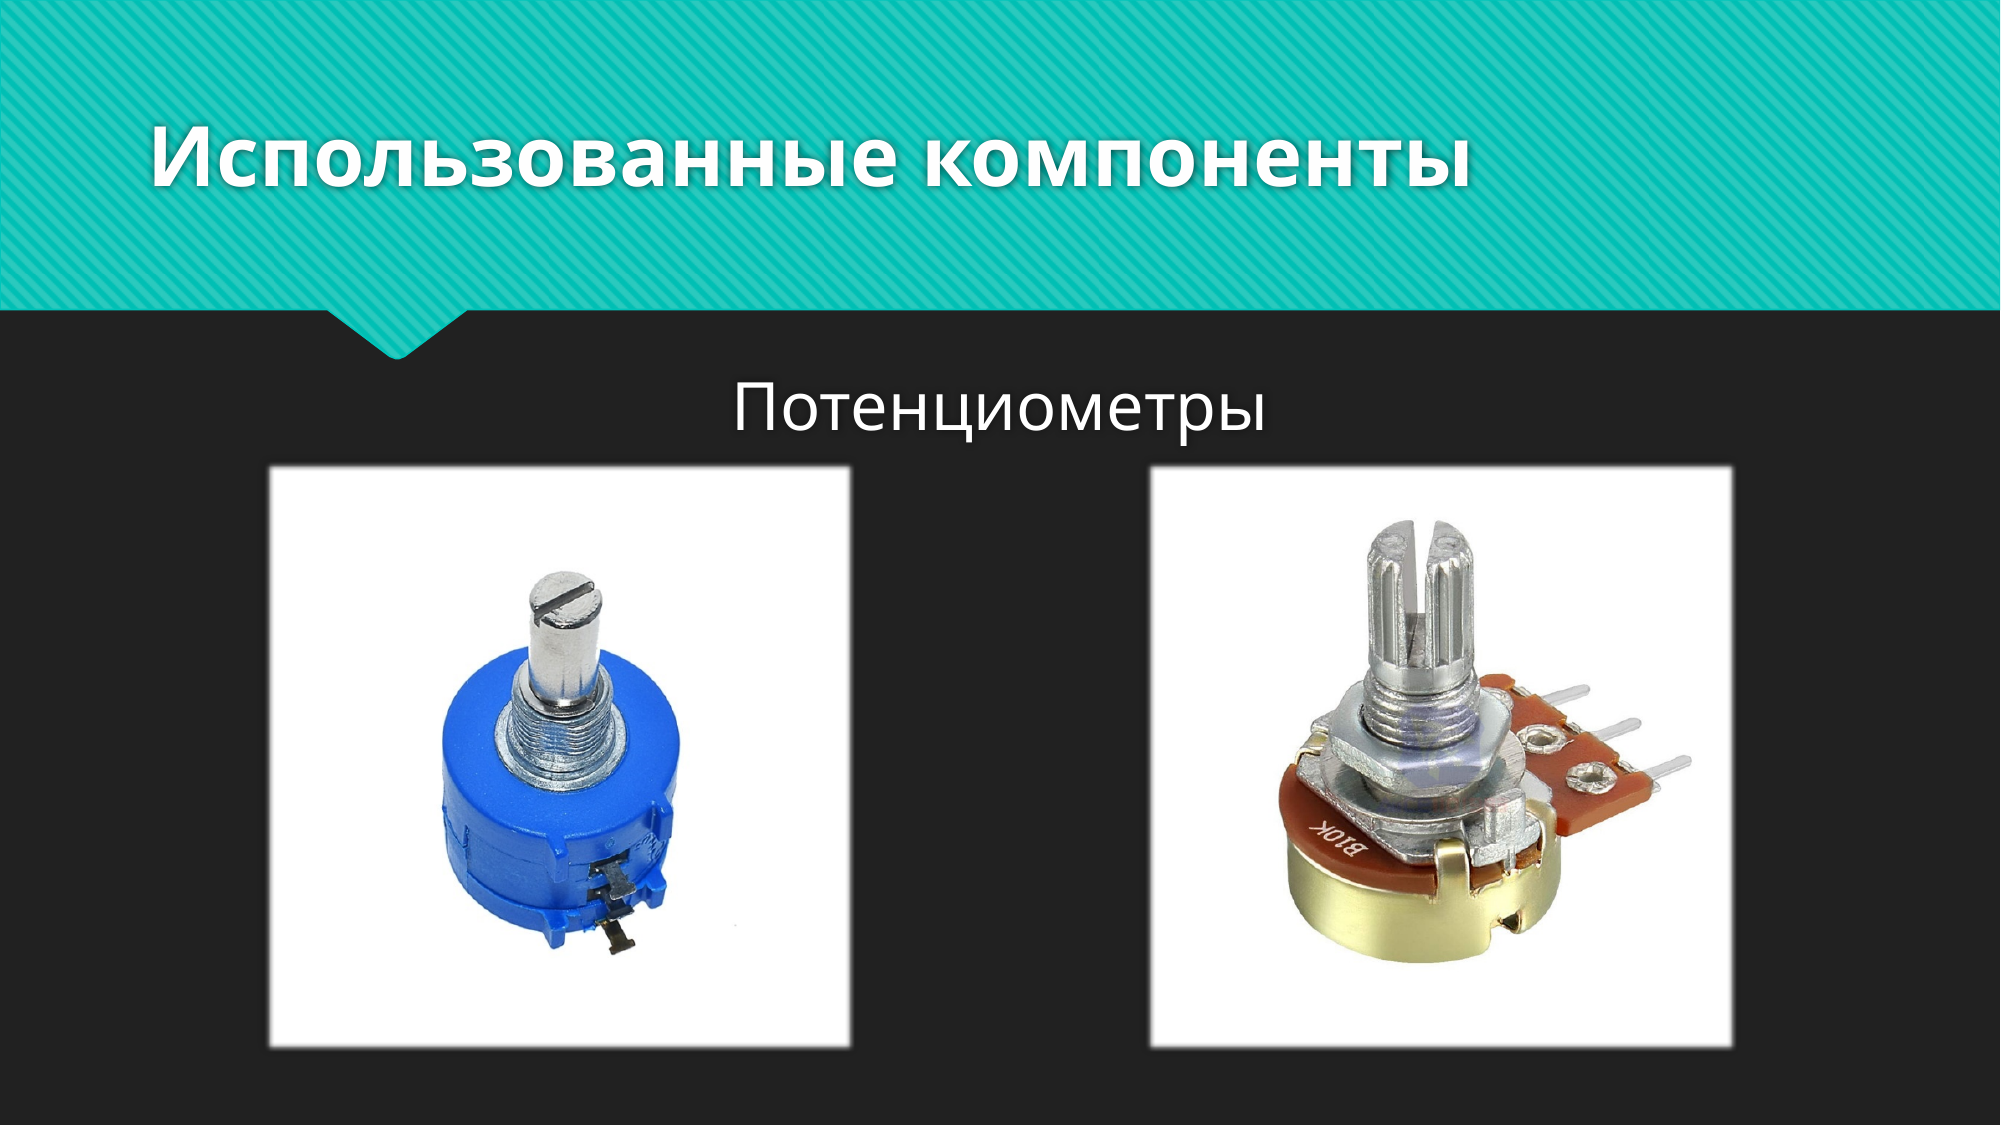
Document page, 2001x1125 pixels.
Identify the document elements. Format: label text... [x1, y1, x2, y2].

list Потенциометры [133, 356, 1868, 452]
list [1145, 460, 1737, 1052]
title Использованные компоненты [132, 73, 1868, 233]
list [263, 460, 855, 1052]
